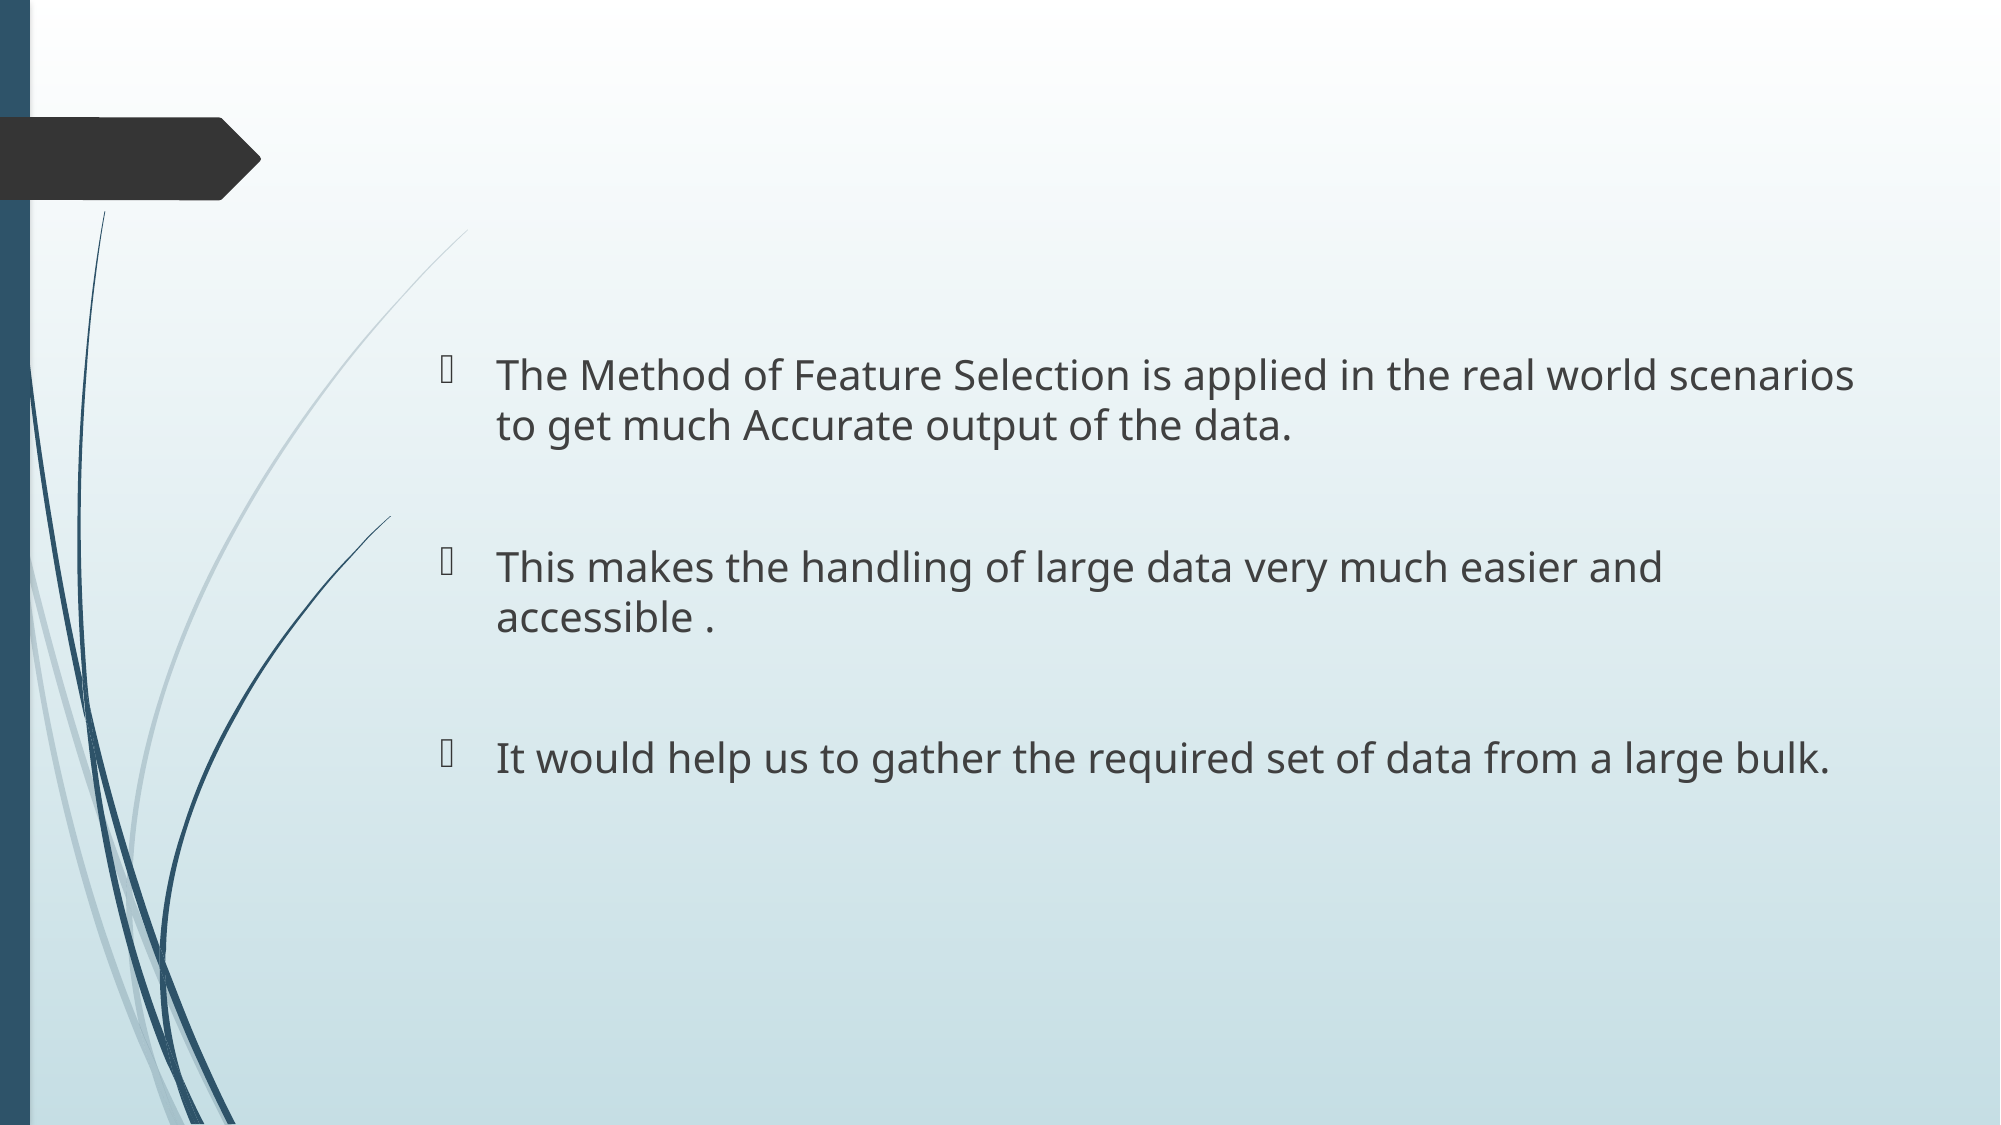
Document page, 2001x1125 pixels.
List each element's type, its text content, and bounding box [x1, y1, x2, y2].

list The Method of Feature Selection is applied in the real world scenarios to get much Accurate output of the data. This makes the handling of large data very much easier and accessible . It would help us to gather the required set of data from a large bulk. [424, 340, 1888, 961]
